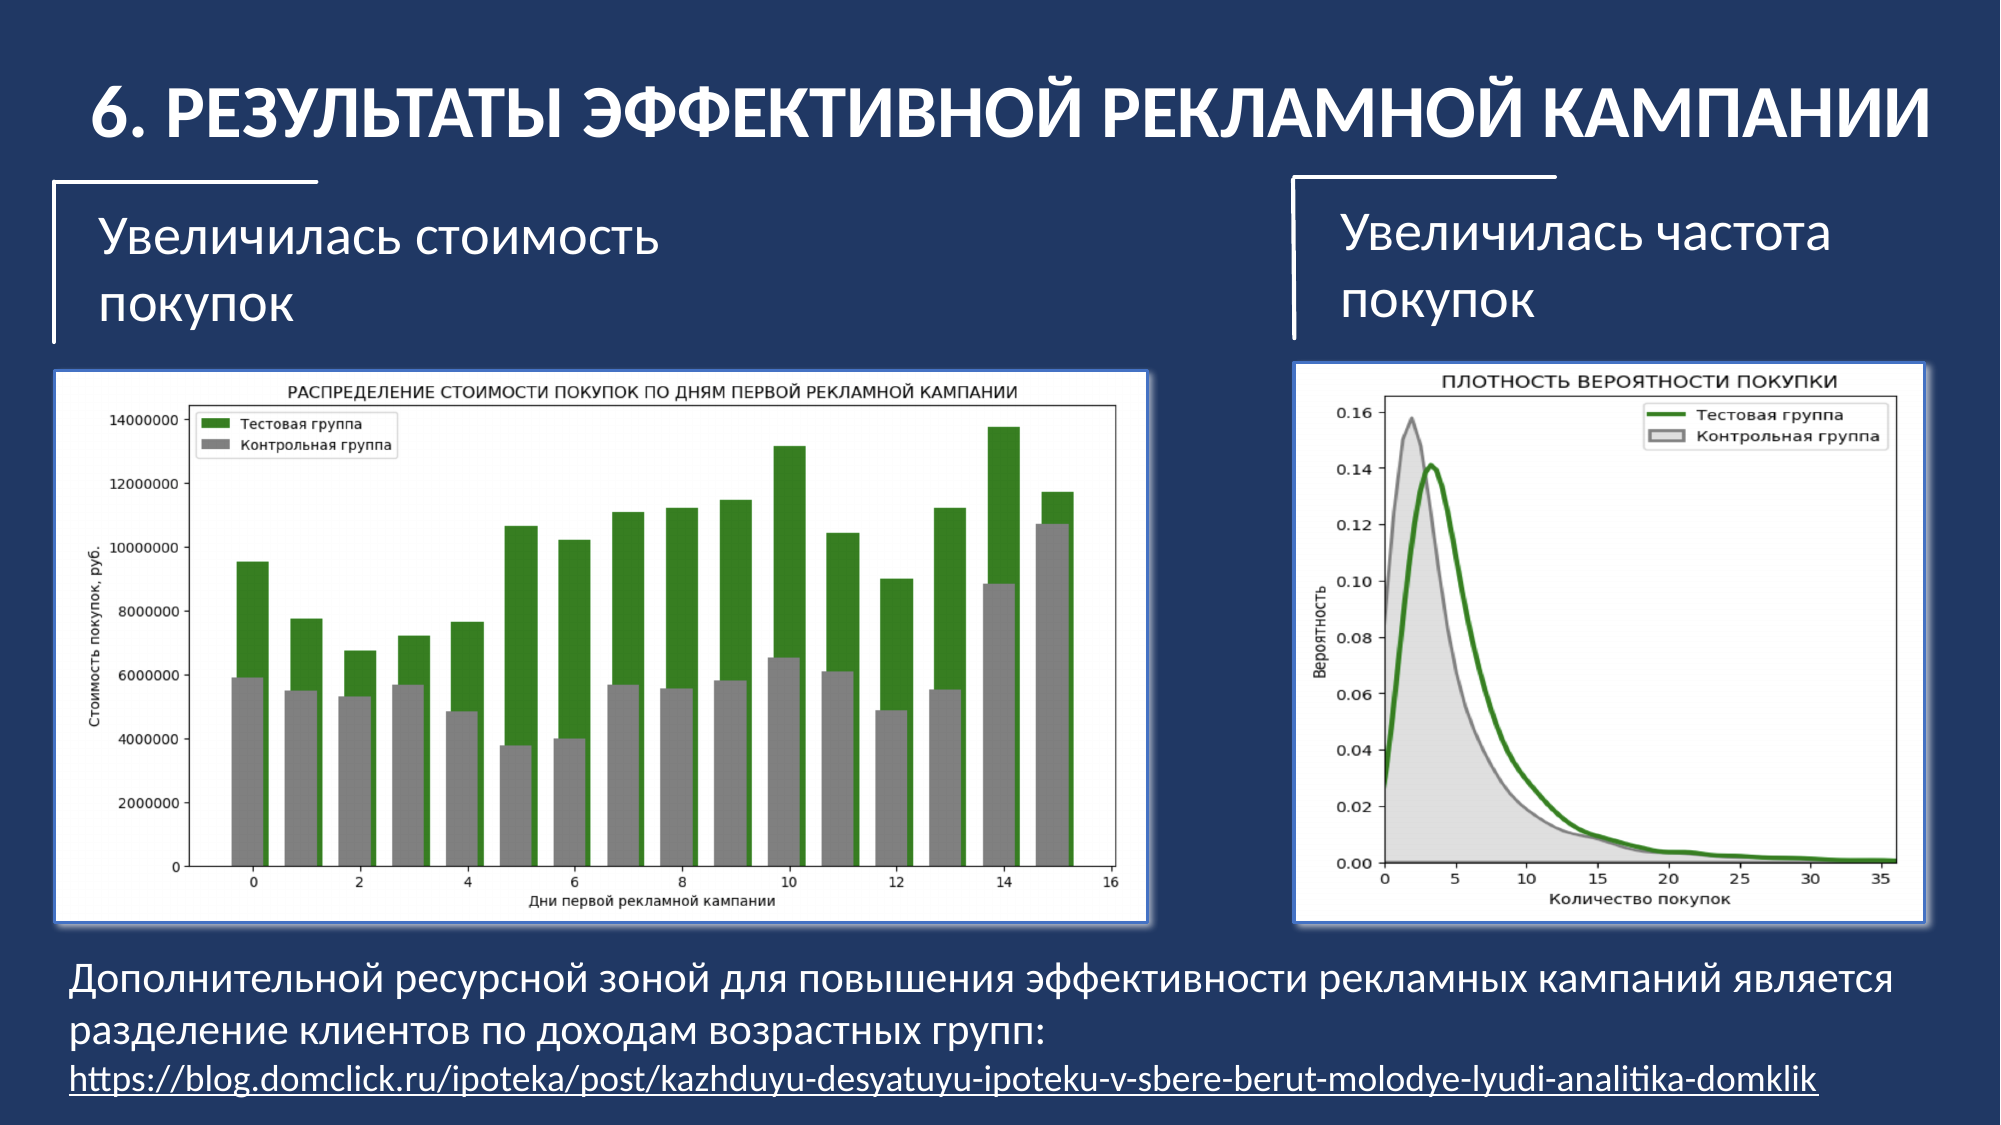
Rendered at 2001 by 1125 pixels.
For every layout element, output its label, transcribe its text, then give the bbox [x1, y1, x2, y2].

picture [1295, 363, 1923, 921]
text_box Увеличилась частота покупок [1325, 186, 1890, 337]
text_box Увеличилась стоимость покупок [84, 190, 681, 341]
picture [55, 371, 1146, 921]
title 6. РЕЗУЛЬТАТЫ ЭФФЕКТИВНОЙ РЕКЛАМНОЙ КАМПАНИИ [75, 21, 2000, 161]
text_box Дополнительной ресурсной зоной для повышения эффективности рекламных кампаний является разделение клиентов по доходам возрастных групп: https://blog.domclick.ru/ipoteka/post/kazhduyu-desyatuyu-ipoteku-v-sbere-berut-molodye-lyudi-analitika-domklik [53, 941, 1989, 1107]
